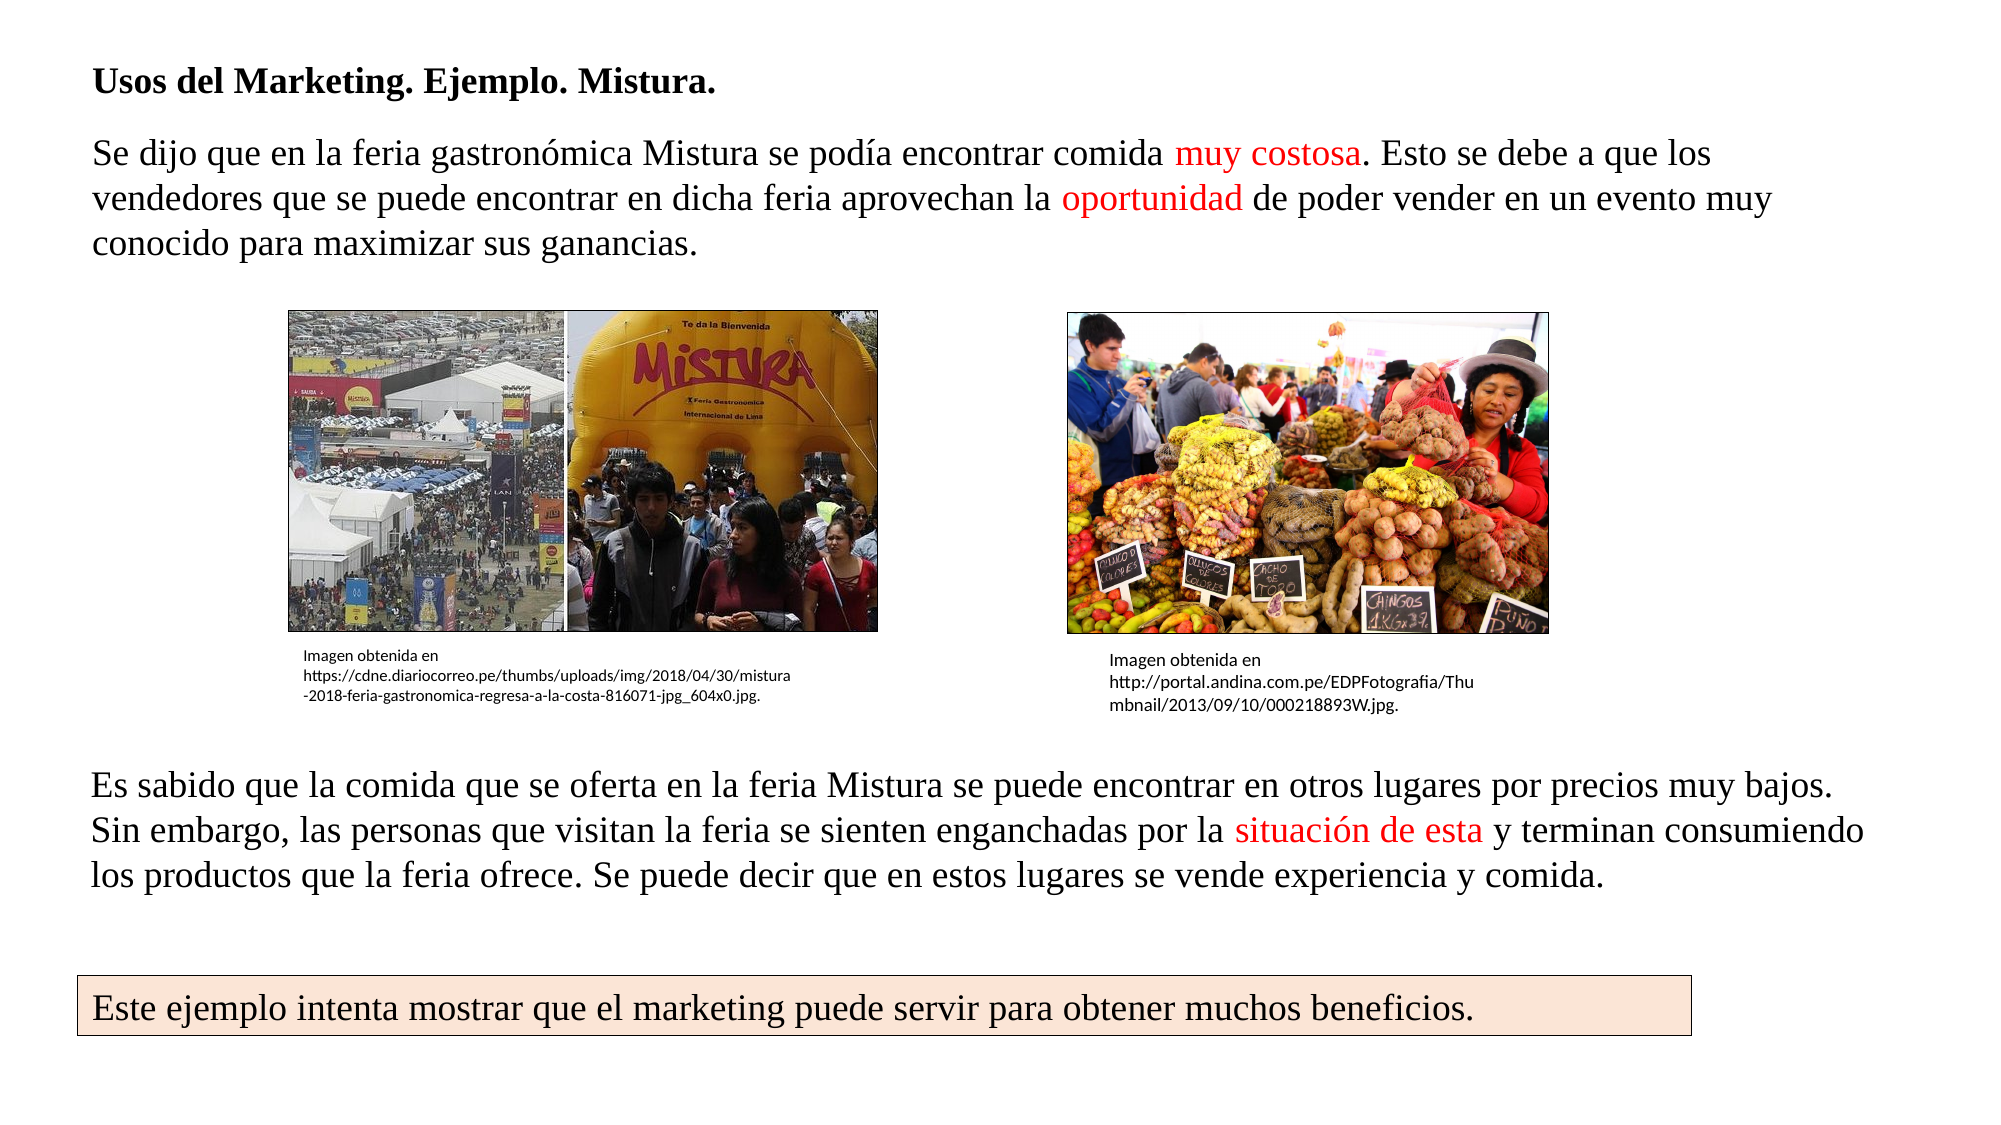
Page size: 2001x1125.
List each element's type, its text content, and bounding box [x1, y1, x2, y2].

text_box Imagen obtenida en http://portal.andina.com.pe/EDPFotografia/Thumbnail/2013/09/10/000218893W.jpg. [1094, 640, 1495, 723]
picture [288, 310, 878, 632]
text_box Imagen obtenida en https://cdne.diariocorreo.pe/thumbs/uploads/img/2018/04/30/mistura-2018-feria-gastronomica-regresa-a-la-costa-816071-jpg_604x0.jpg. [288, 637, 811, 713]
text_box Es sabido que la comida que se oferta en la feria Mistura se puede encontrar en otros lugares por precios muy bajos. Sin embargo, las personas que visitan la feria se sienten enganchadas por la situación de esta y terminan consumiendo los productos que la feria ofrece. Se puede decir que en estos lugares se vende experiencia y comida. [75, 752, 1888, 903]
text_box Usos del Marketing. Ejemplo. Mistura. [77, 49, 866, 109]
picture [1067, 312, 1549, 634]
text_box Este ejemplo intenta mostrar que el marketing puede servir para obtener muchos beneficios. [77, 975, 1692, 1036]
text_box Se dijo que en la feria gastronómica Mistura se podía encontrar comida muy costosa. Esto se debe a que los vendedores que se puede encontrar en dicha feria aprovechan la oportunidad de poder vender en un evento muy conocido para maximizar sus ganancias. [77, 120, 1890, 316]
